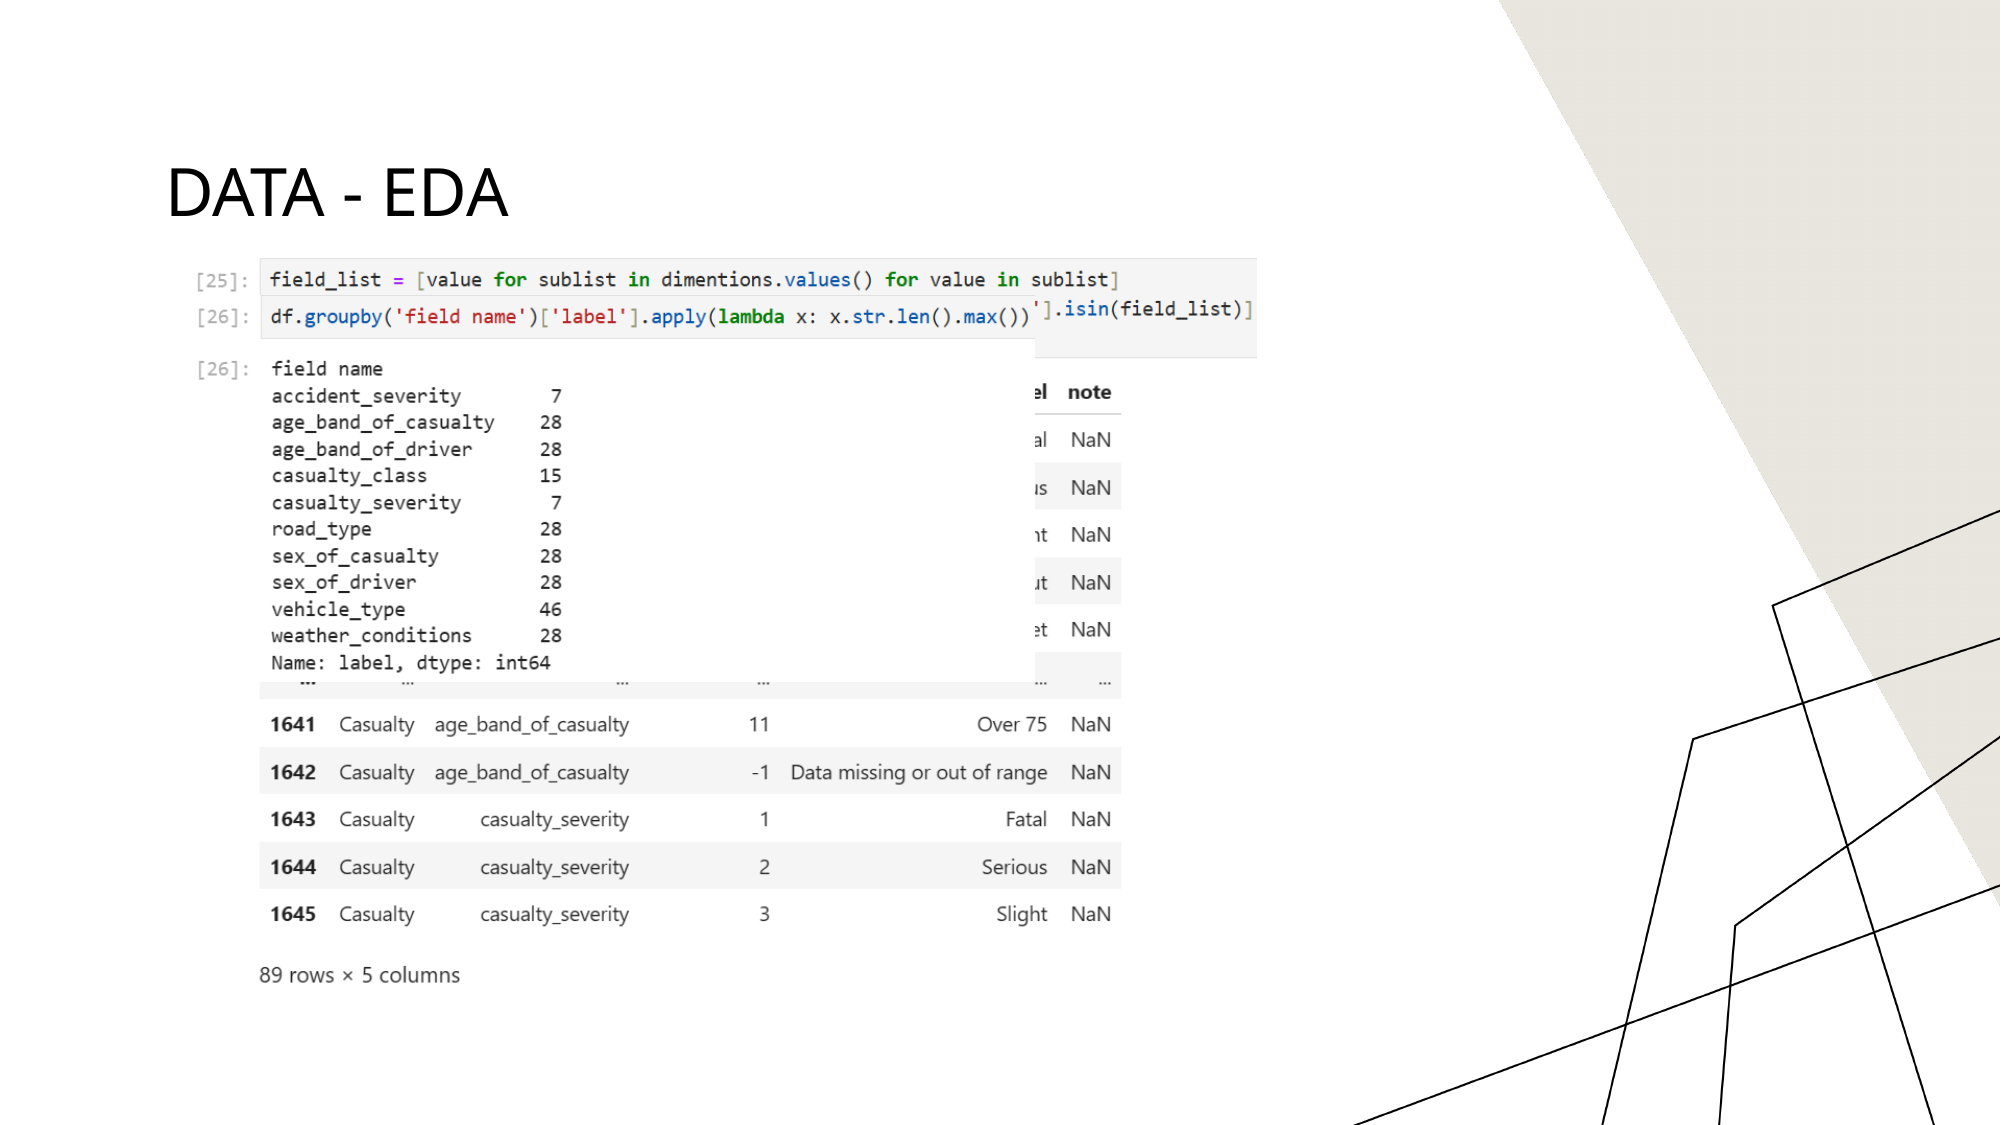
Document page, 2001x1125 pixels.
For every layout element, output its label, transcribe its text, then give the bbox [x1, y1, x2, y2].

picture [1281, 0, 2000, 1125]
picture [194, 253, 1257, 993]
title Data - EDA [150, 59, 1344, 330]
